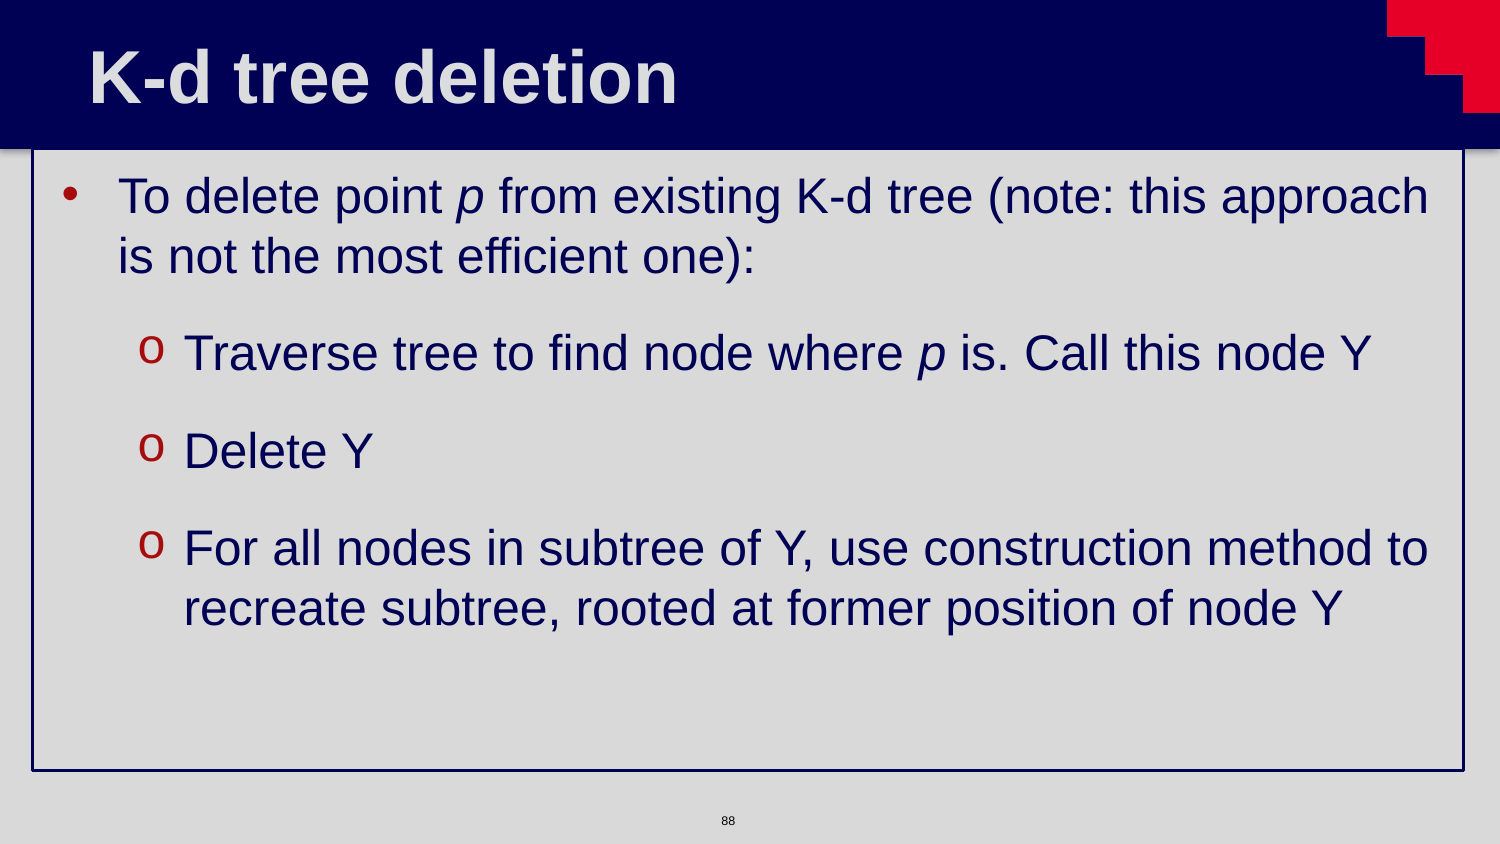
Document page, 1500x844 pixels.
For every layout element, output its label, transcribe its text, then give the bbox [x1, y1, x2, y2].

picture [1387, 0, 1500, 113]
list To delete point p from existing K-d tree (note: this approach is not the most efficient one): Traverse tree to find node where p is. Call this node Y Delete Y For all nodes in subtree of Y, use construction method to recreate subtree, rooted at former position of node Y [31, 146, 1465, 772]
title K-d tree deletion [0, 0, 1356, 150]
